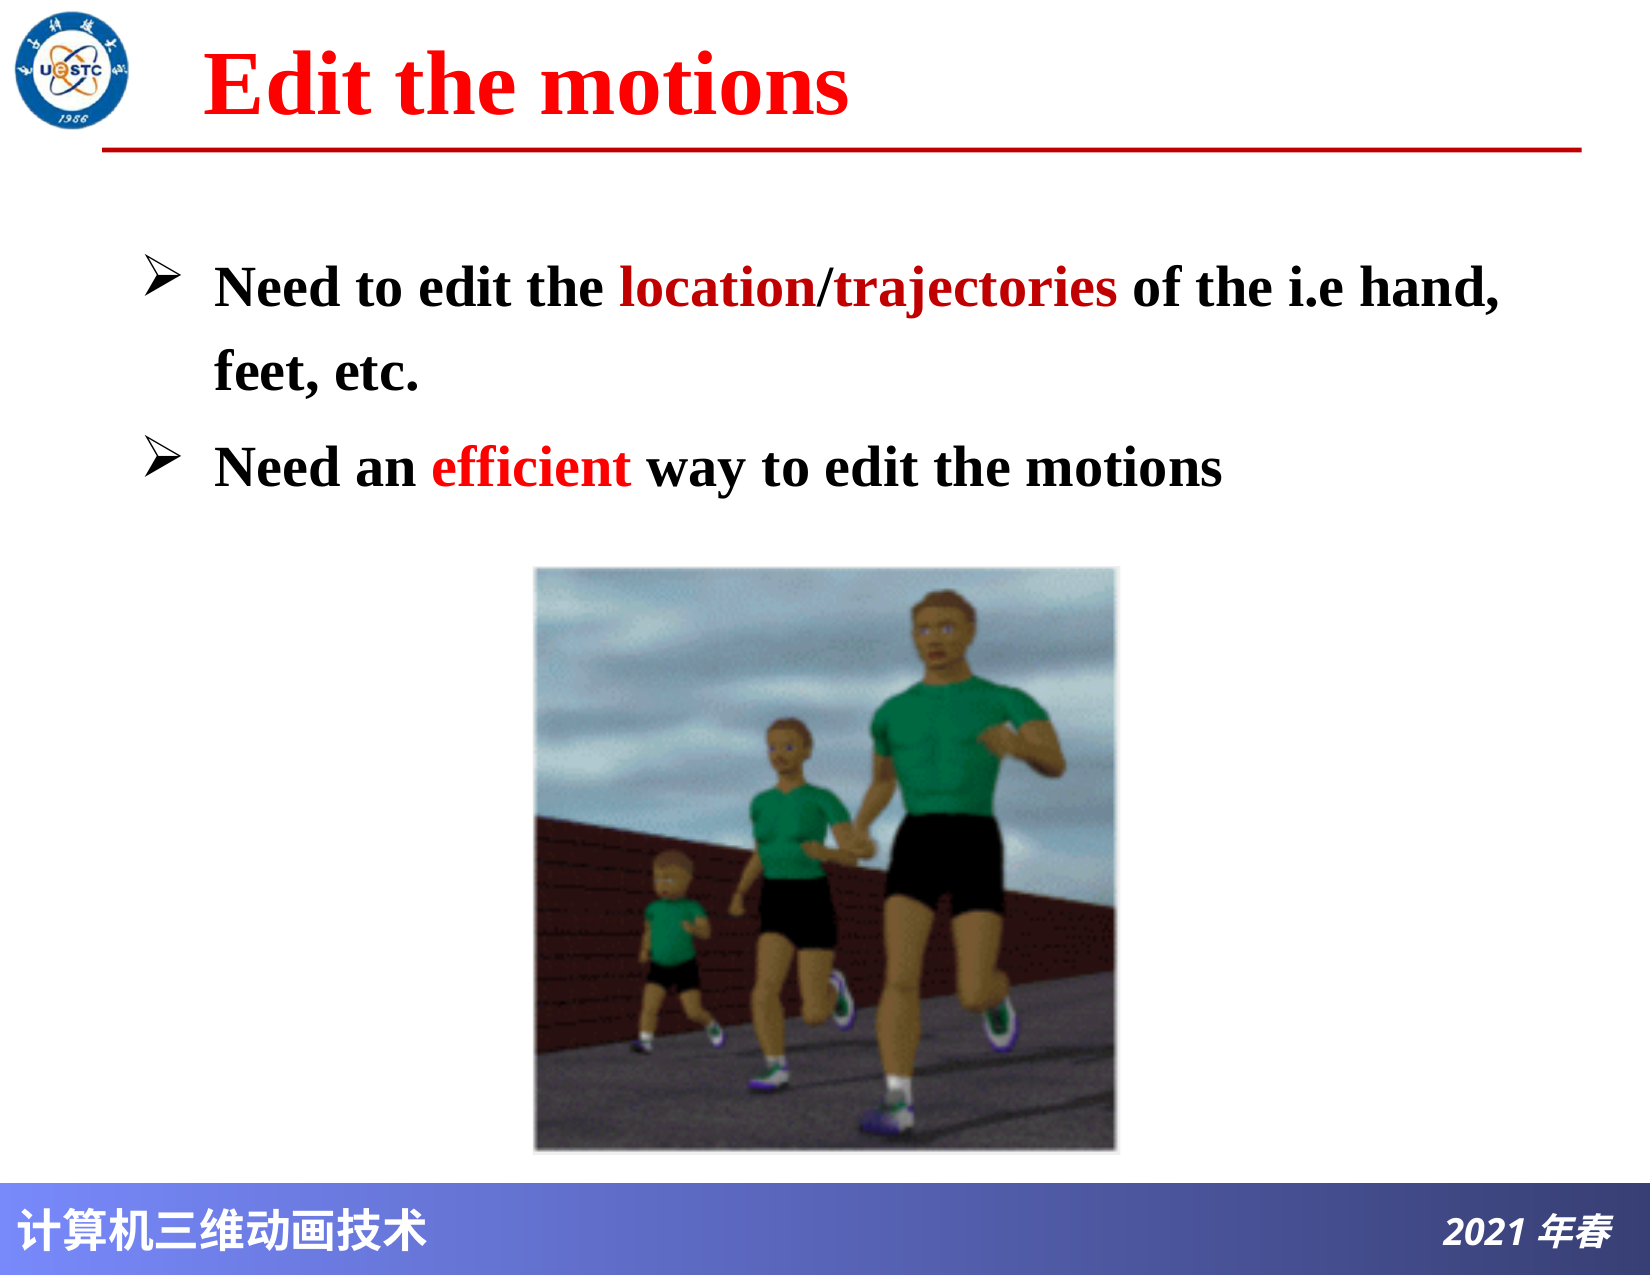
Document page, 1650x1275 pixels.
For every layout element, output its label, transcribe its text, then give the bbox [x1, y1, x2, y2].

text_box Need to edit the location/trajectories of the i.e hand, feet, etc. Need an efficient way to edit the motions [139, 233, 1562, 499]
picture [532, 566, 1121, 1155]
text_box Edit the motions [203, 30, 1121, 133]
picture [0, 0, 136, 140]
